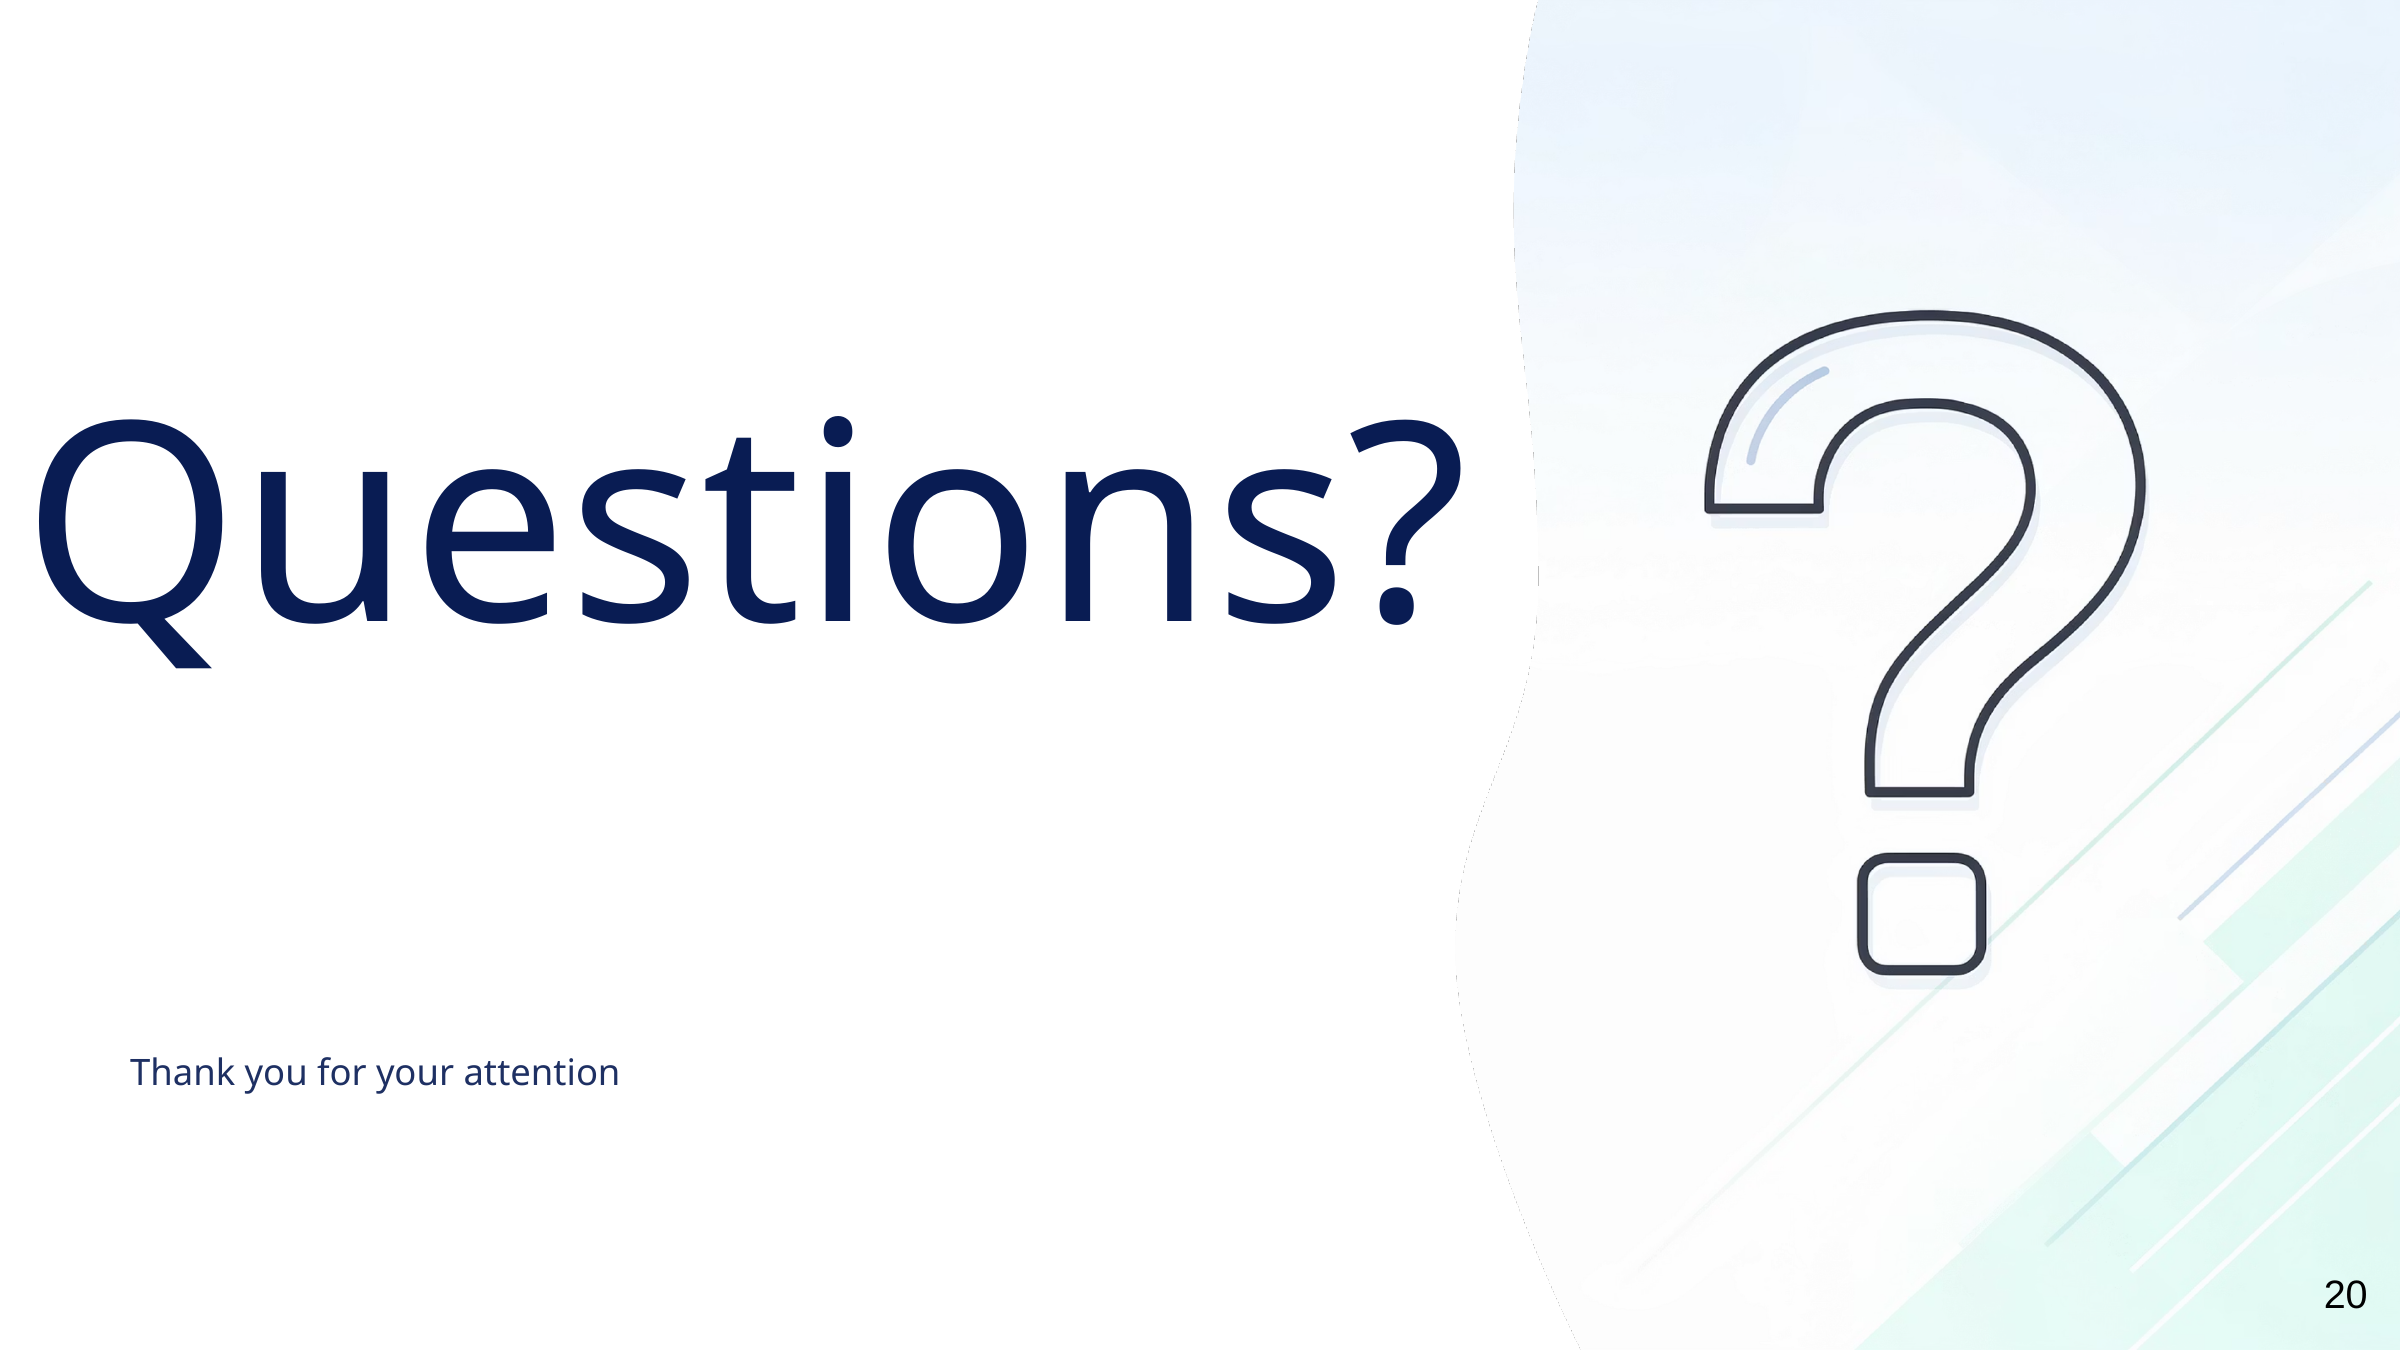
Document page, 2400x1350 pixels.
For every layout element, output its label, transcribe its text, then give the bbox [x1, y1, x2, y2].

text_box Questions? [22, 259, 1449, 958]
picture [1454, 0, 2400, 1350]
text_box Thank you for your attention [130, 1021, 1370, 1082]
